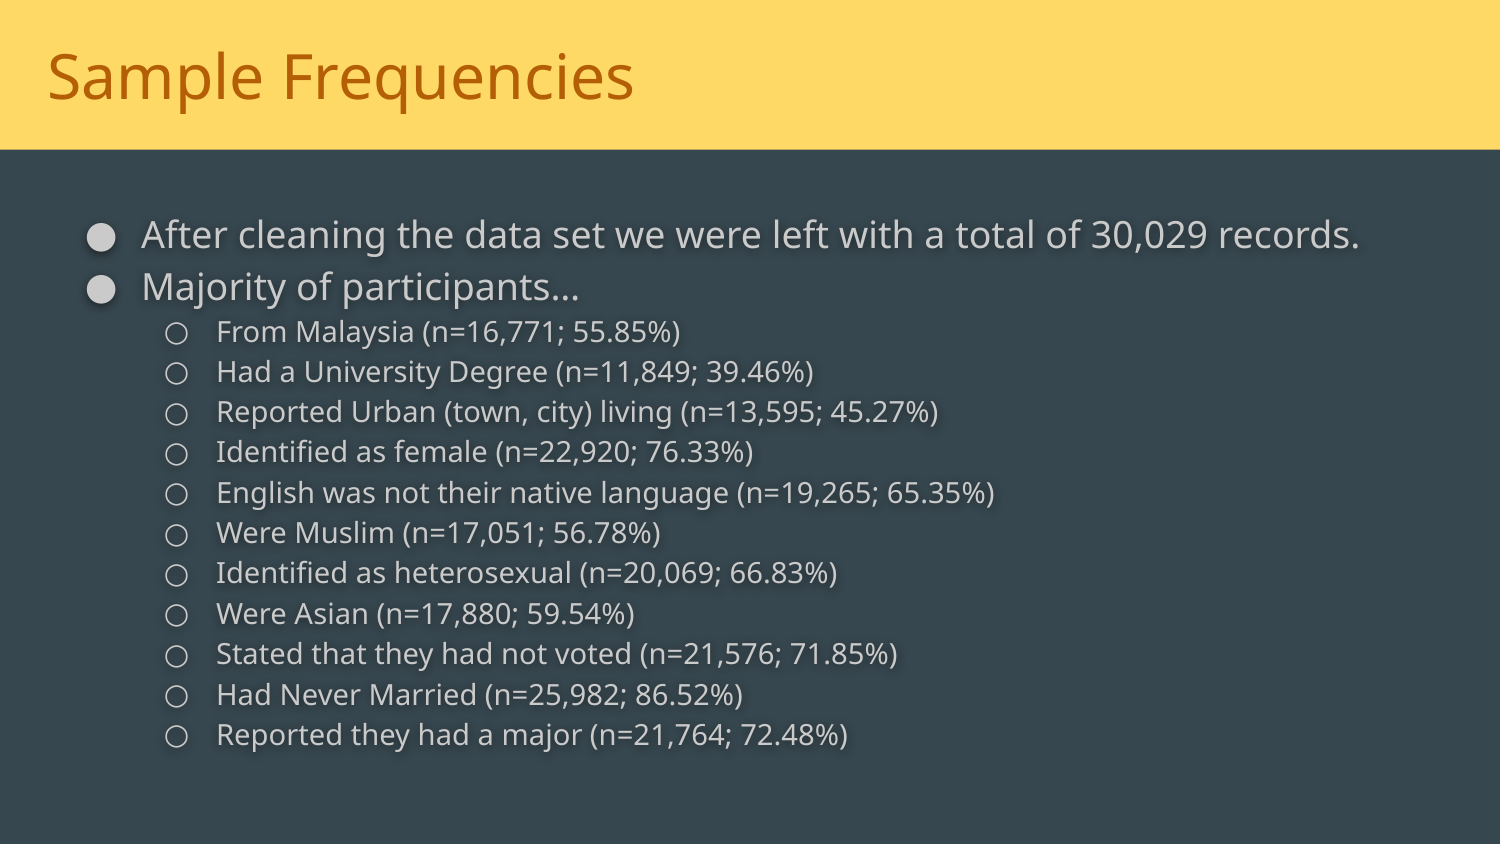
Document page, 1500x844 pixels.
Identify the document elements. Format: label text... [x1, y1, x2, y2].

list After cleaning the data set we were left with a total of 30,029 records. Majority of participants… From Malaysia (n=16,771; 55.85%) Had a University Degree (n=11,849; 39.46%) Reported Urban (town, city) living (n=13,595; 45.27%) Identified as female (n=22,920; 76.33%) English was not their native language (n=19,265; 65.35%) Were Muslim (n=17,051; 56.78%) Identified as heterosexual (n=20,069; 66.83%) Were Asian (n=17,880; 59.54%) Stated that they had not voted (n=21,576; 71.85%) Had Never Married (n=25,982; 86.52%) Reported they had a major (n=21,764; 72.48%) [51, 189, 1449, 824]
text_box Sample Frequencies [0, 0, 1500, 150]
